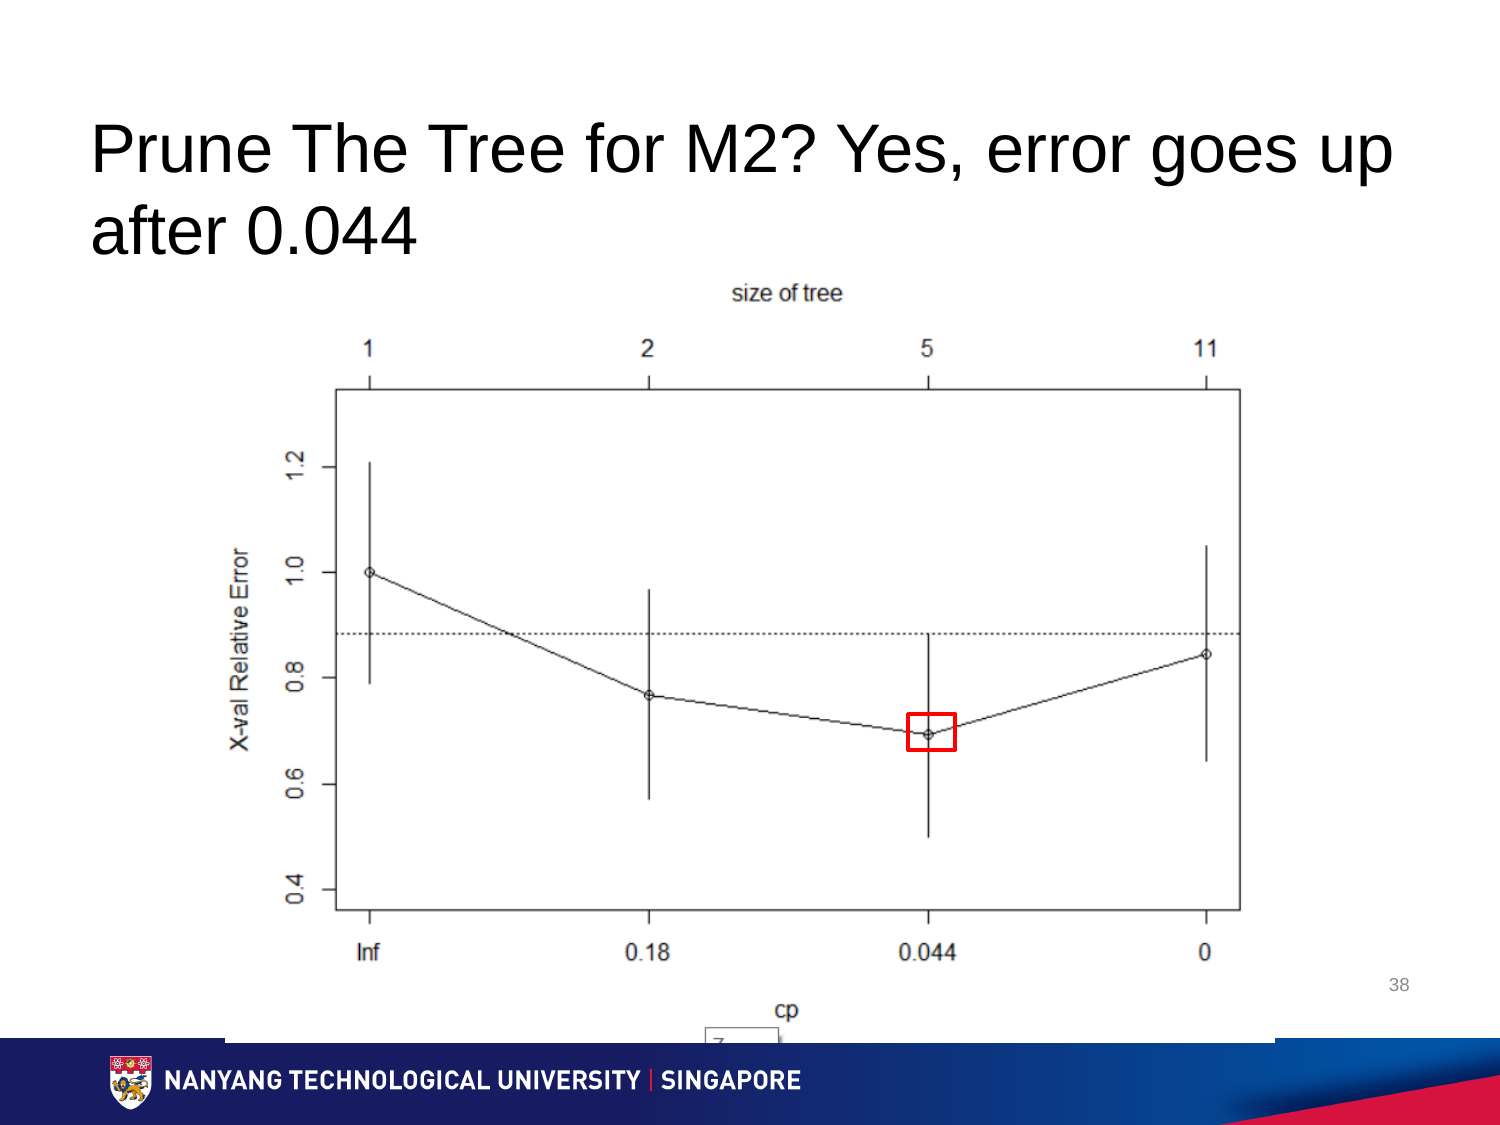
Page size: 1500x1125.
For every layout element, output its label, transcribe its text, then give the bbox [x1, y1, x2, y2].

title Prune The Tree for M2? Yes, error goes up after 0.044 [75, 92, 1425, 280]
picture [0, 281, 1500, 1125]
slide_number 38 [1280, 953, 1425, 1014]
